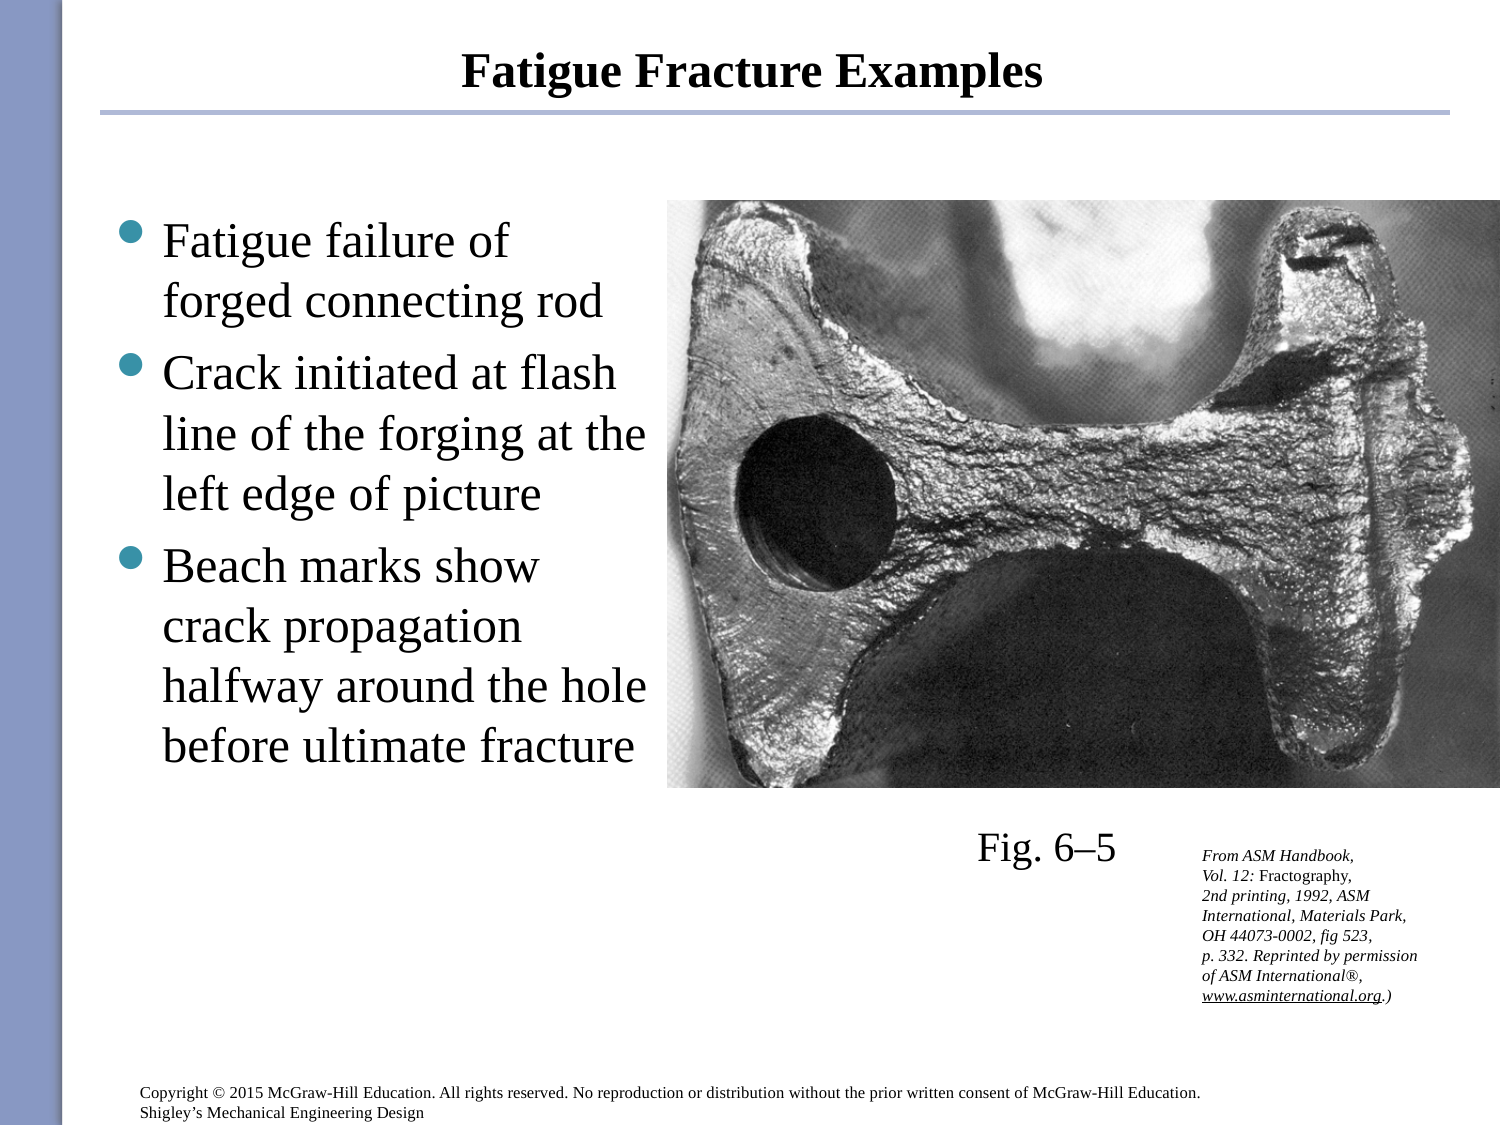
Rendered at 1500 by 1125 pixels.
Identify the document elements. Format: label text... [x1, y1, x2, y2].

title Fatigue Fracture Examples [137, 30, 1368, 106]
text_box Fatigue failure of forged connecting rod Crack initiated at flash line of the forging at the left edge of picture Beach marks show crack propagation halfway around the hole before ultimate fracture [87, 200, 663, 970]
text_box Fig. 6–5 [962, 812, 1188, 878]
text_box From ASM Handbook, Vol. 12: Fractography, 2nd printing, 1992, ASM International, Materials Park, OH 44073-0002, fig 523, p. 332. Reprinted by permission of ASM International®, www.asminternational.org.) [1187, 837, 1488, 1012]
picture [666, 199, 1500, 788]
